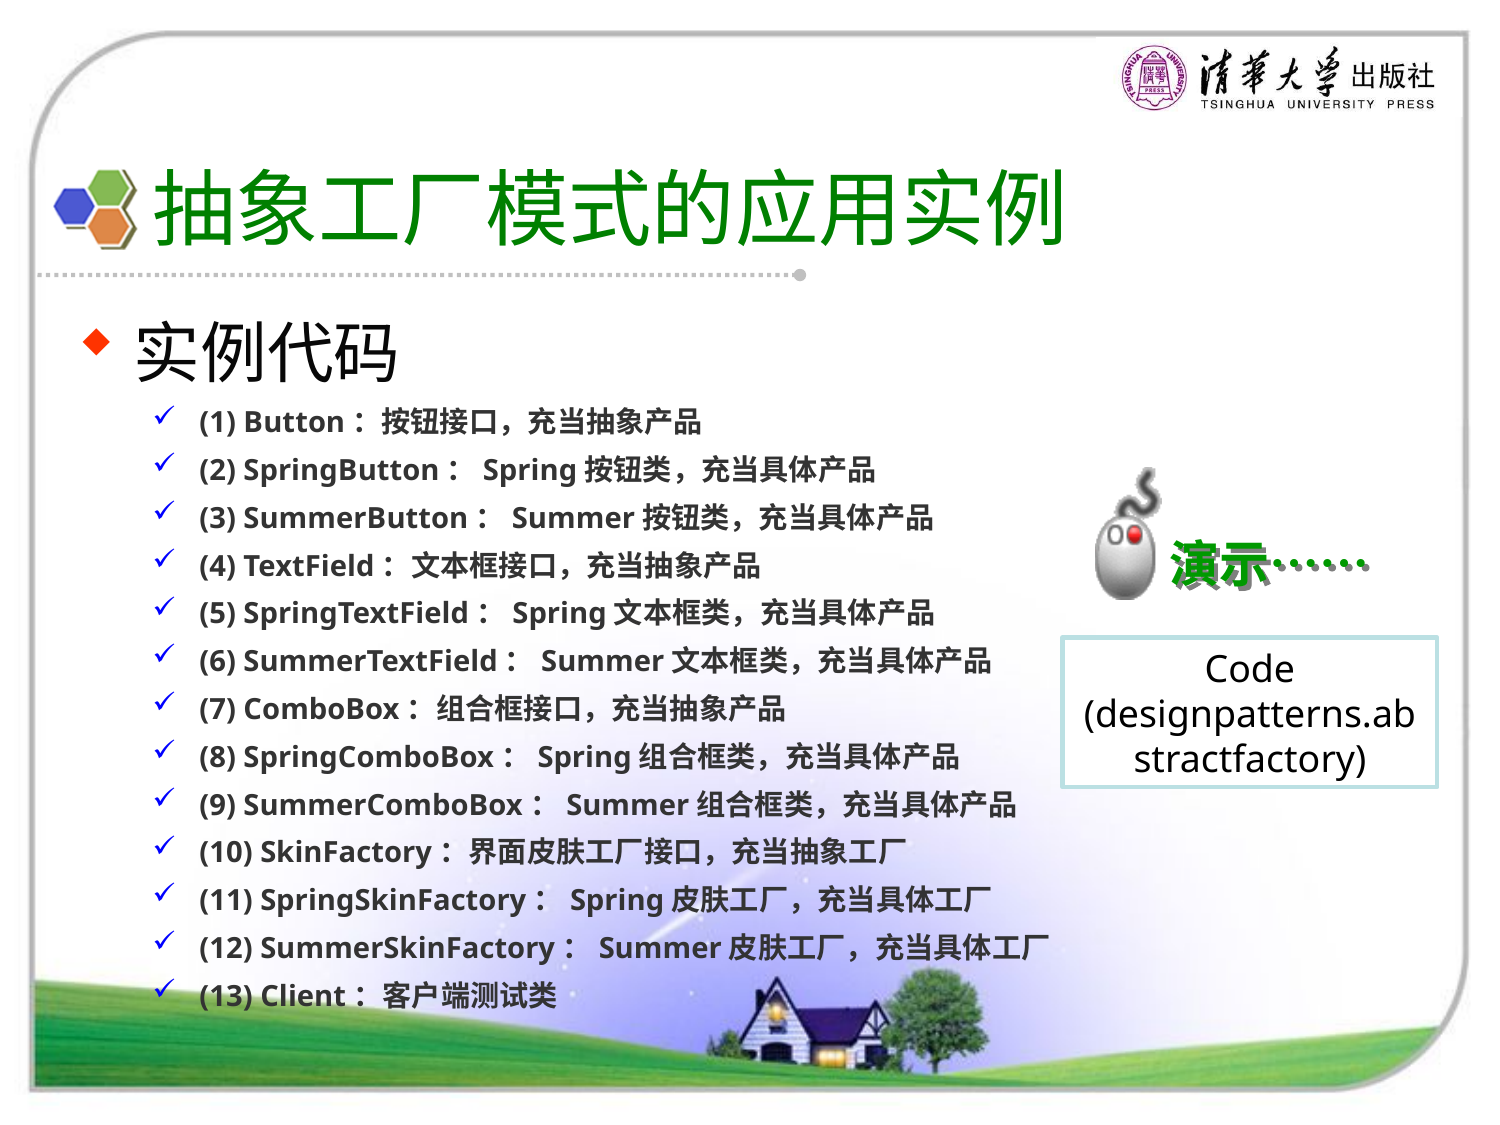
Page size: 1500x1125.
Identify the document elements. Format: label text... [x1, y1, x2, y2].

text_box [1095, 466, 1451, 601]
title 抽象工厂模式的应用实例 [137, 149, 1175, 263]
text_box [0, 0, 1500, 75]
list 实例代码 (1) Button：按钮接口，充当抽象产品 (2) SpringButton：Spring按钮类，充当具体产品 (3) SummerButton：Summer按钮类，充当具体产品 (4) TextField：文本框接口，充当抽象产品 (5) SpringTextField：Spring文本框类，充当具体产品 (6) SummerTextField：Summer文本框类，充当具体产品 (7) ComboBox：组合框接口，充当抽象产品 (8) SpringComboBox：Spring组合框类，充当具体产品 (9) SummerComboBox：Summer组合框类，充当具体产品 (10) SkinFactory：界面皮肤工厂接口，充当抽象工厂 (11) SpringSkinFactory：Spring皮肤工厂，充当具体工厂 (12) SummerSkinFactory：Summer皮肤工厂，充当具体工厂 (13) Client：客户端测试类 [62, 287, 1413, 963]
picture [0, 75, 1500, 1125]
text_box Code (designpatterns.abstractfactory) [1060, 635, 1439, 789]
